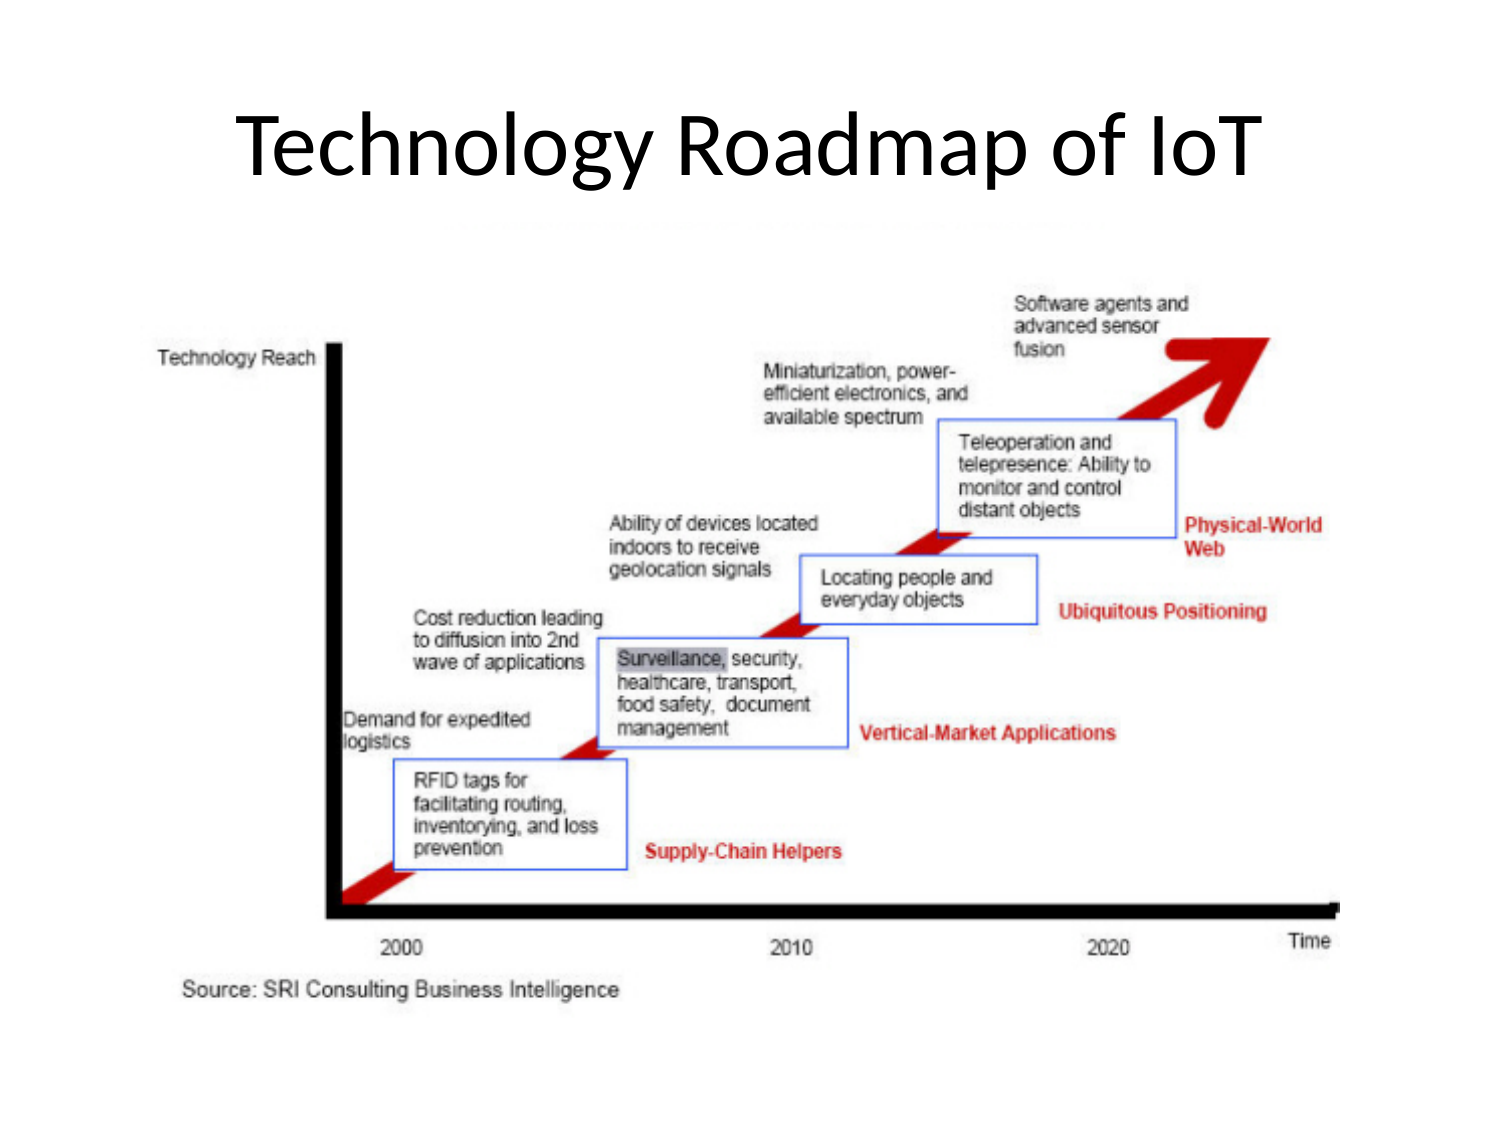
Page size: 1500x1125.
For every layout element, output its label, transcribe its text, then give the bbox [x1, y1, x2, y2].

picture [140, 222, 1341, 1020]
title Technology Roadmap of IoT [75, 45, 1425, 233]
